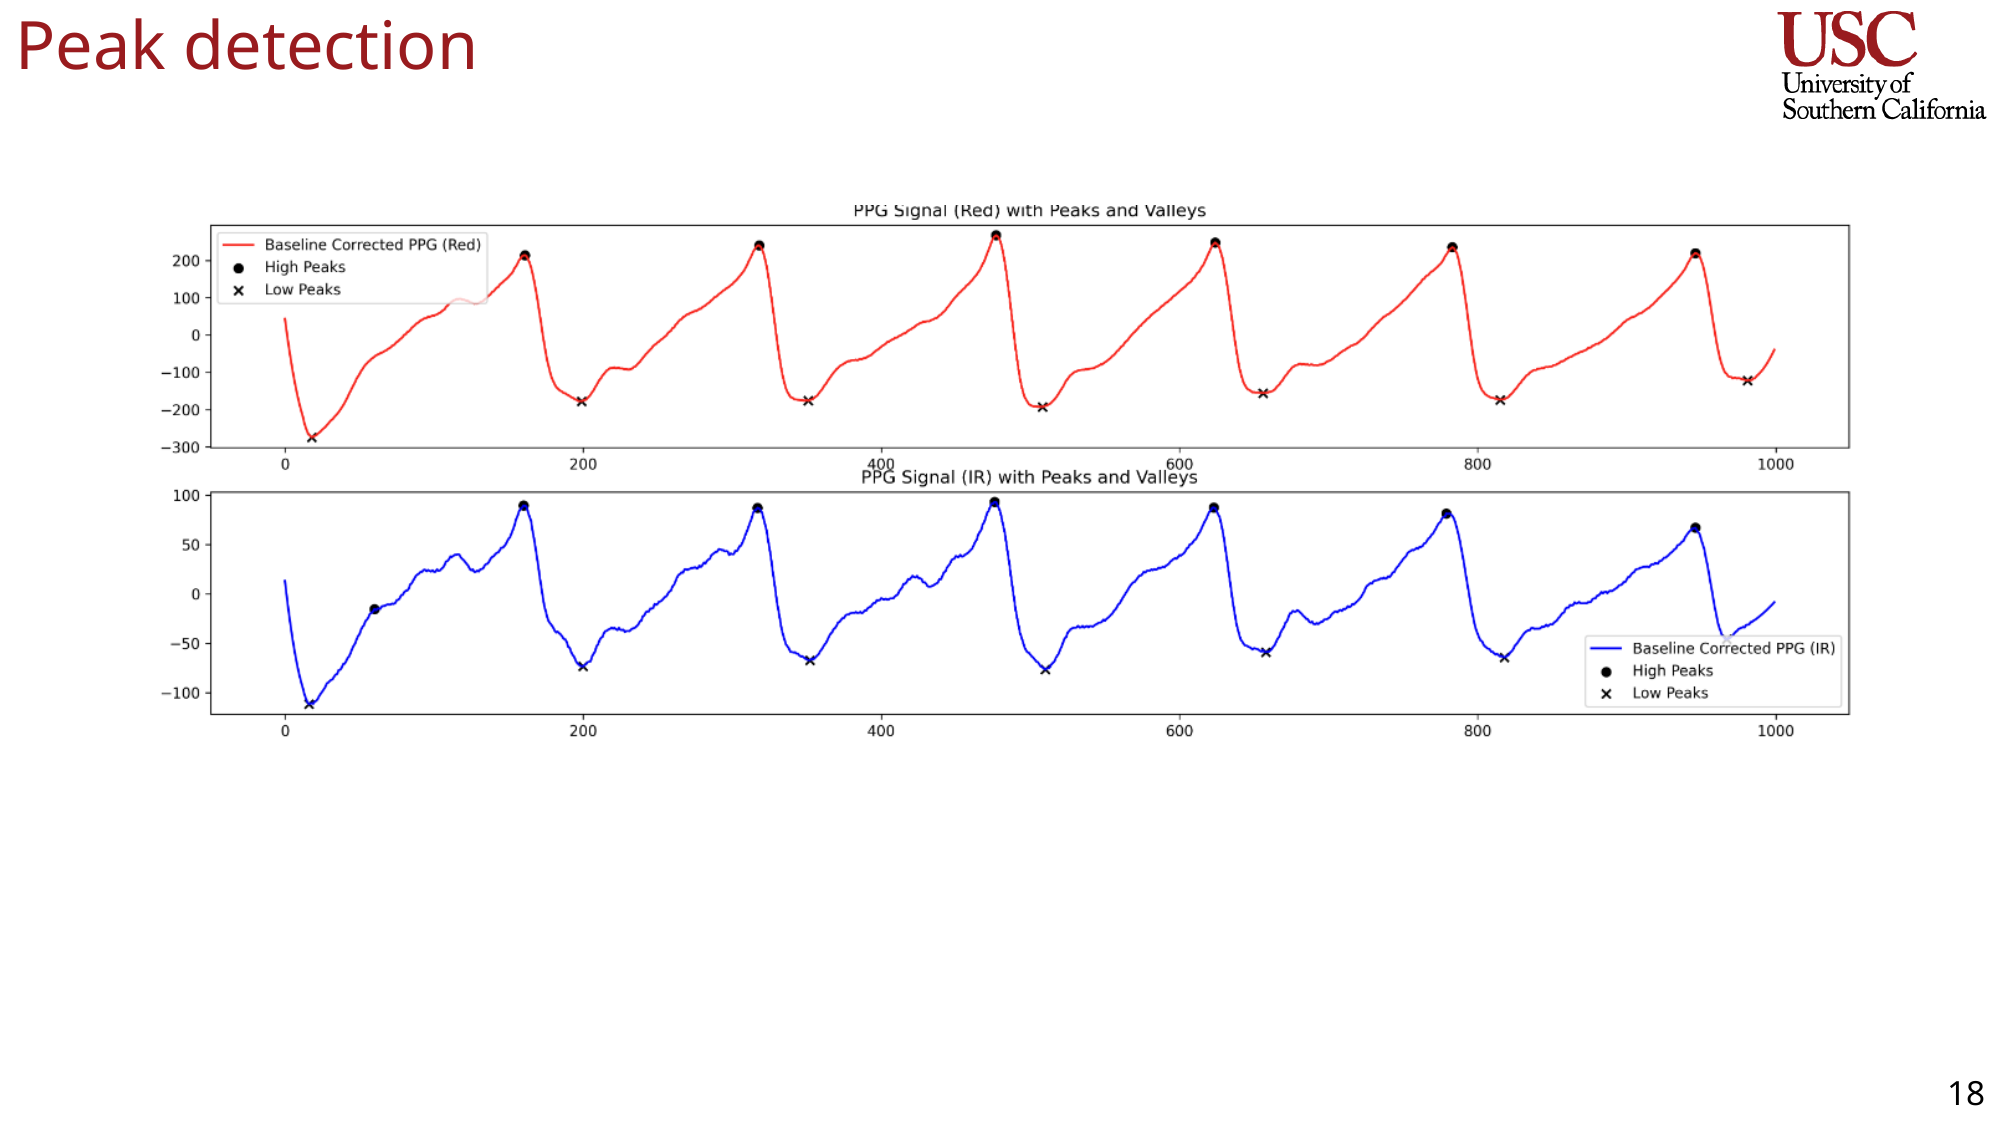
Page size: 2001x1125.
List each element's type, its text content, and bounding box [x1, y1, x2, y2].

slide_number 18 [1915, 1065, 2000, 1125]
title Peak detection [0, 0, 1725, 96]
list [137, 205, 1863, 755]
picture [1769, 0, 1992, 130]
